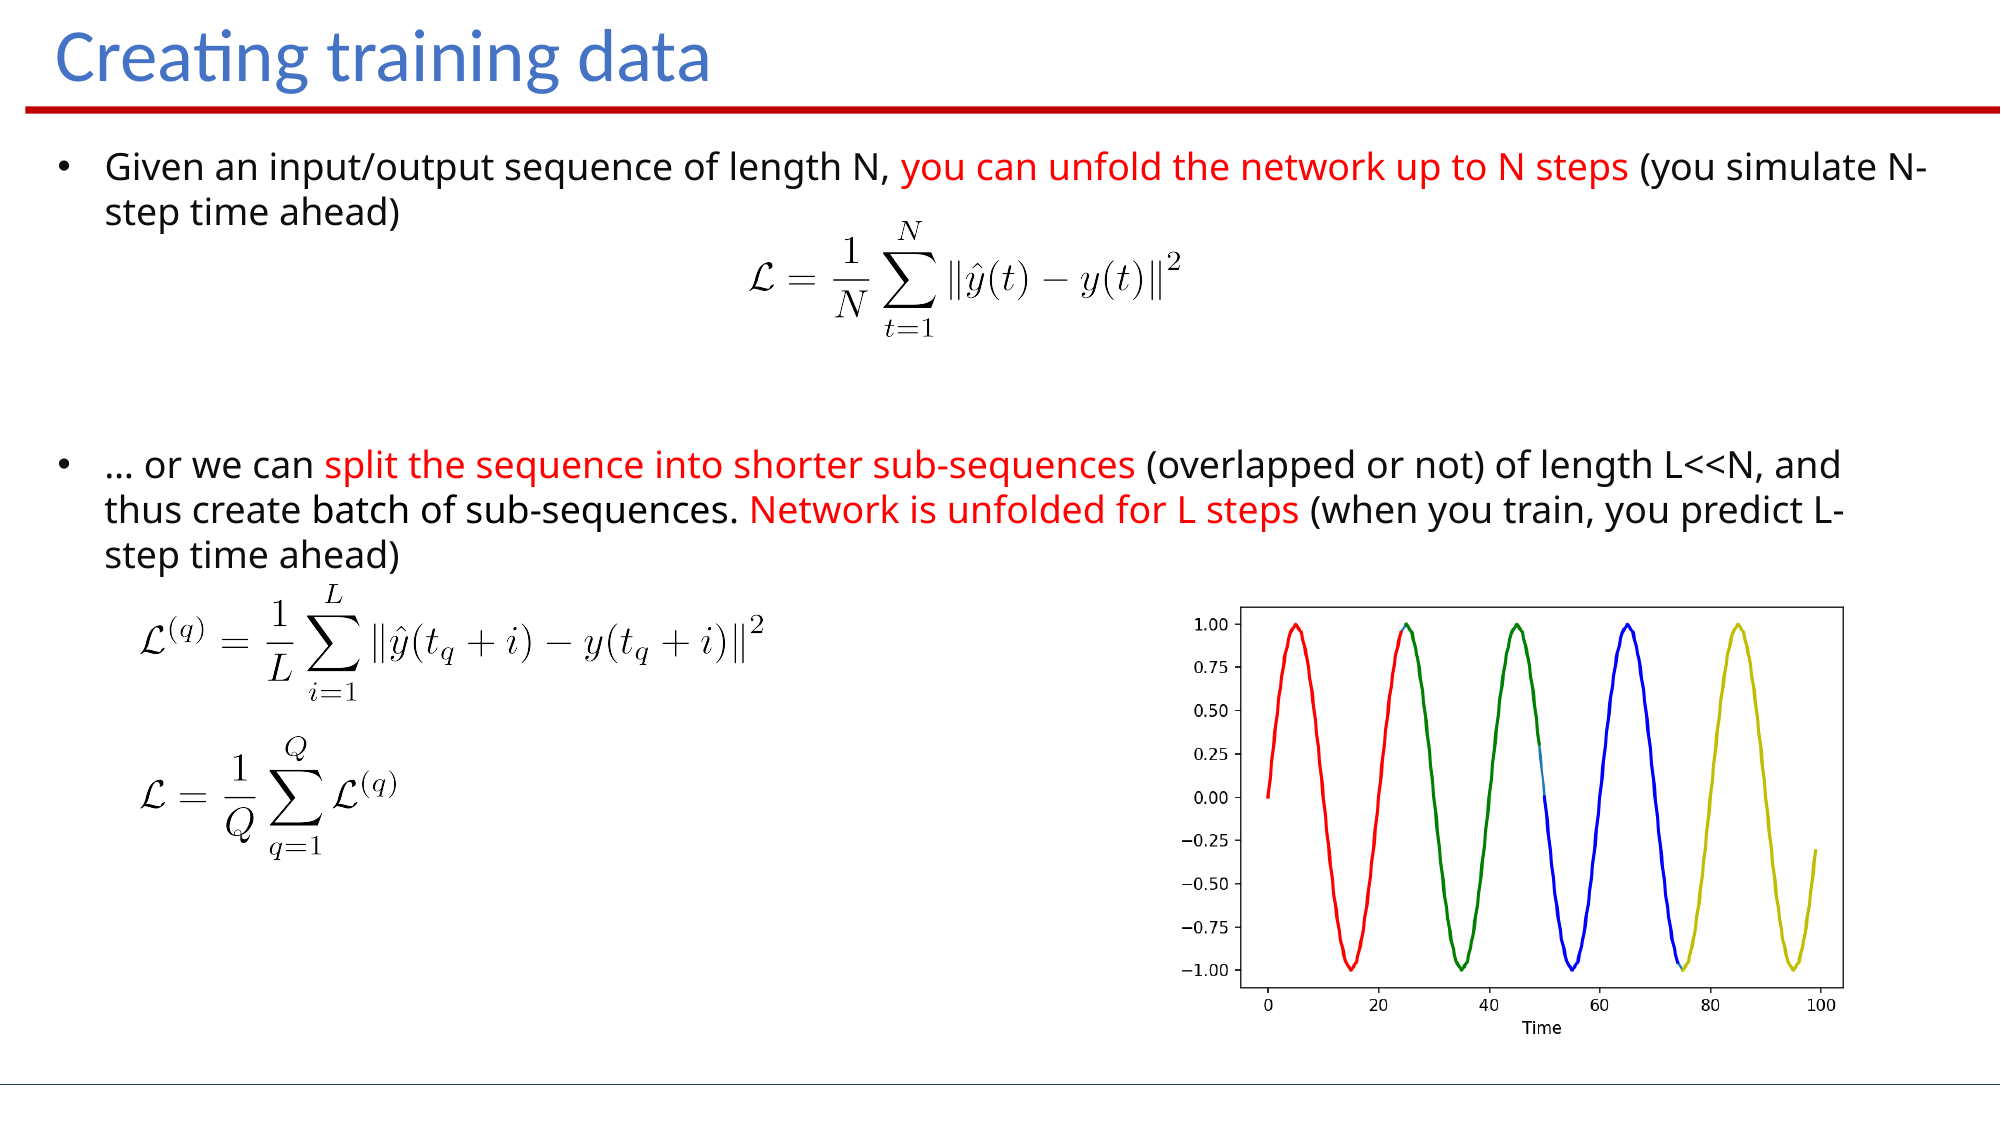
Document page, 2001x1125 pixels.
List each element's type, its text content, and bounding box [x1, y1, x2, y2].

text_box Given an input/output sequence of length N, you can unfold the network up to N steps (you simulate N-step time ahead) [42, 135, 2000, 241]
picture [140, 584, 763, 701]
text_box [1967, 105, 2000, 115]
picture [749, 221, 1180, 338]
picture [1162, 589, 1860, 1055]
text_box Creating training data [40, 0, 1967, 284]
text_box [24, 105, 40, 115]
text_box … or we can split the sequence into shorter sub-sequences (overlapped or not) of length L<<N, and thus create batch of sub-sequences. Network is unfolded for L steps (when you train, you predict L-step time ahead) [42, 433, 1896, 583]
picture [140, 736, 396, 860]
